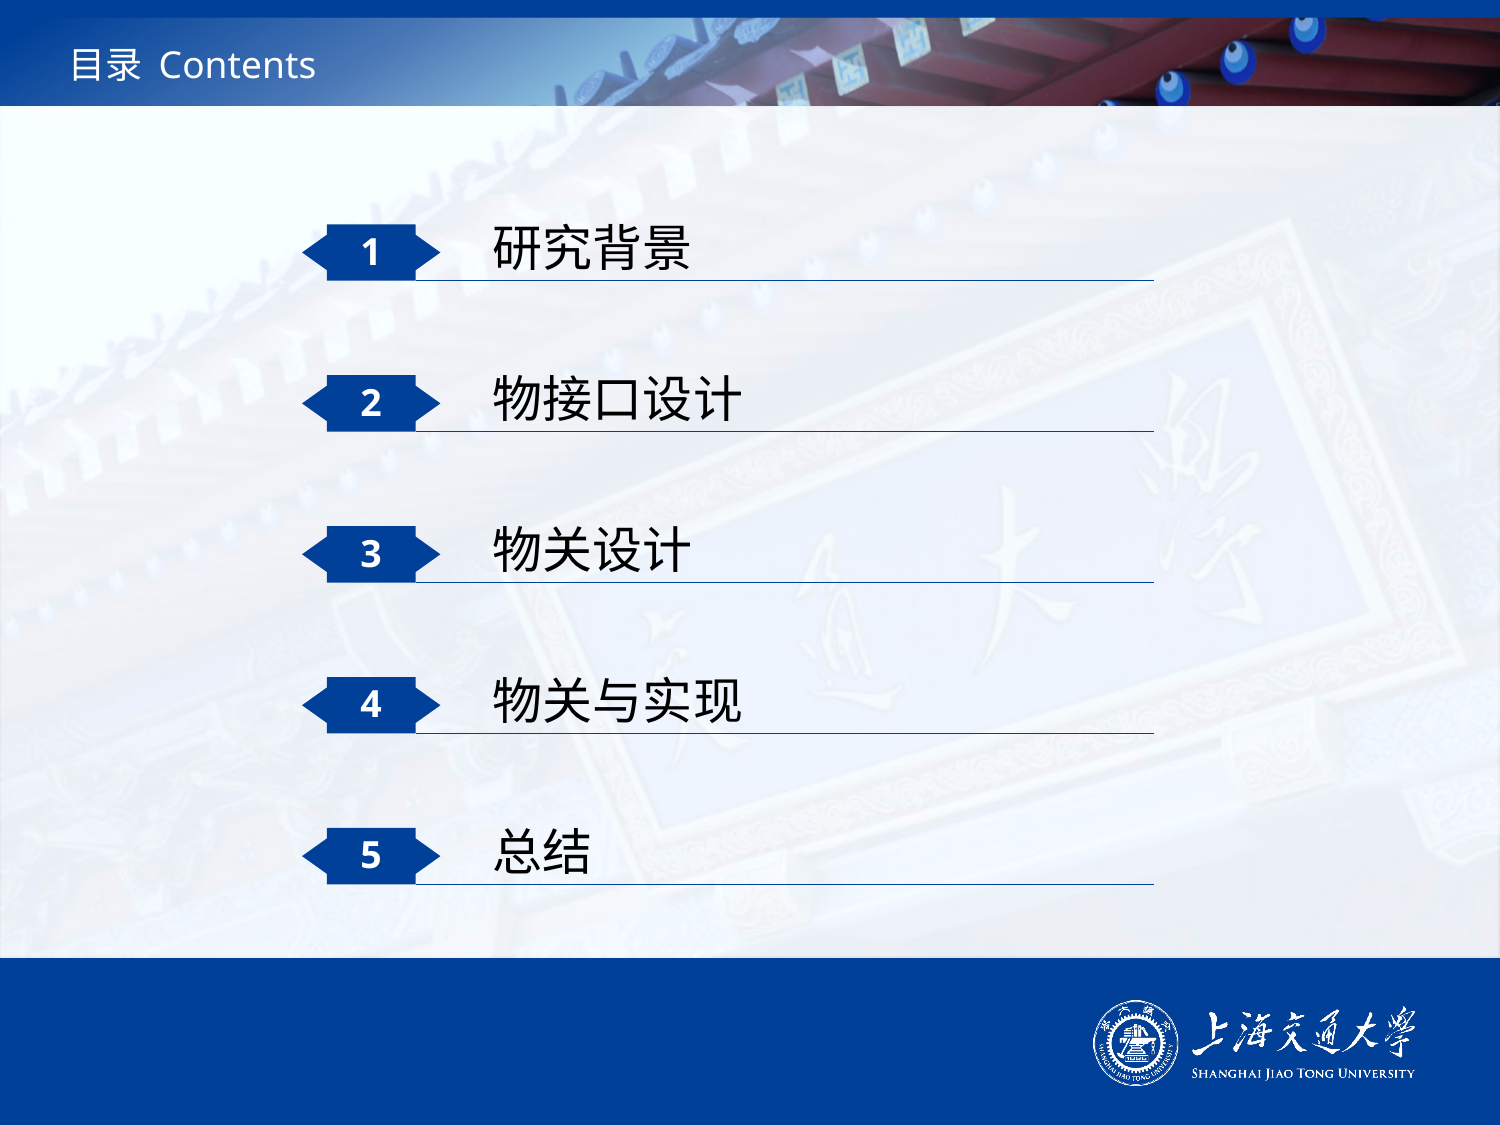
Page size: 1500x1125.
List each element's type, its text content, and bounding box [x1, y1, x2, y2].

text_box 物关设计 [478, 510, 1198, 586]
text_box 研究背景 [478, 209, 1198, 284]
picture [1093, 1000, 1415, 1086]
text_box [302, 817, 441, 891]
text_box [302, 515, 441, 589]
title 目录 Contents [53, 38, 1116, 94]
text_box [302, 213, 441, 287]
text_box 物接口设计 [478, 359, 1198, 435]
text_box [302, 364, 441, 438]
picture [0, 18, 1500, 958]
text_box 物关与实现 [478, 661, 1198, 737]
text_box 总结 [478, 812, 1198, 888]
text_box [302, 666, 441, 740]
